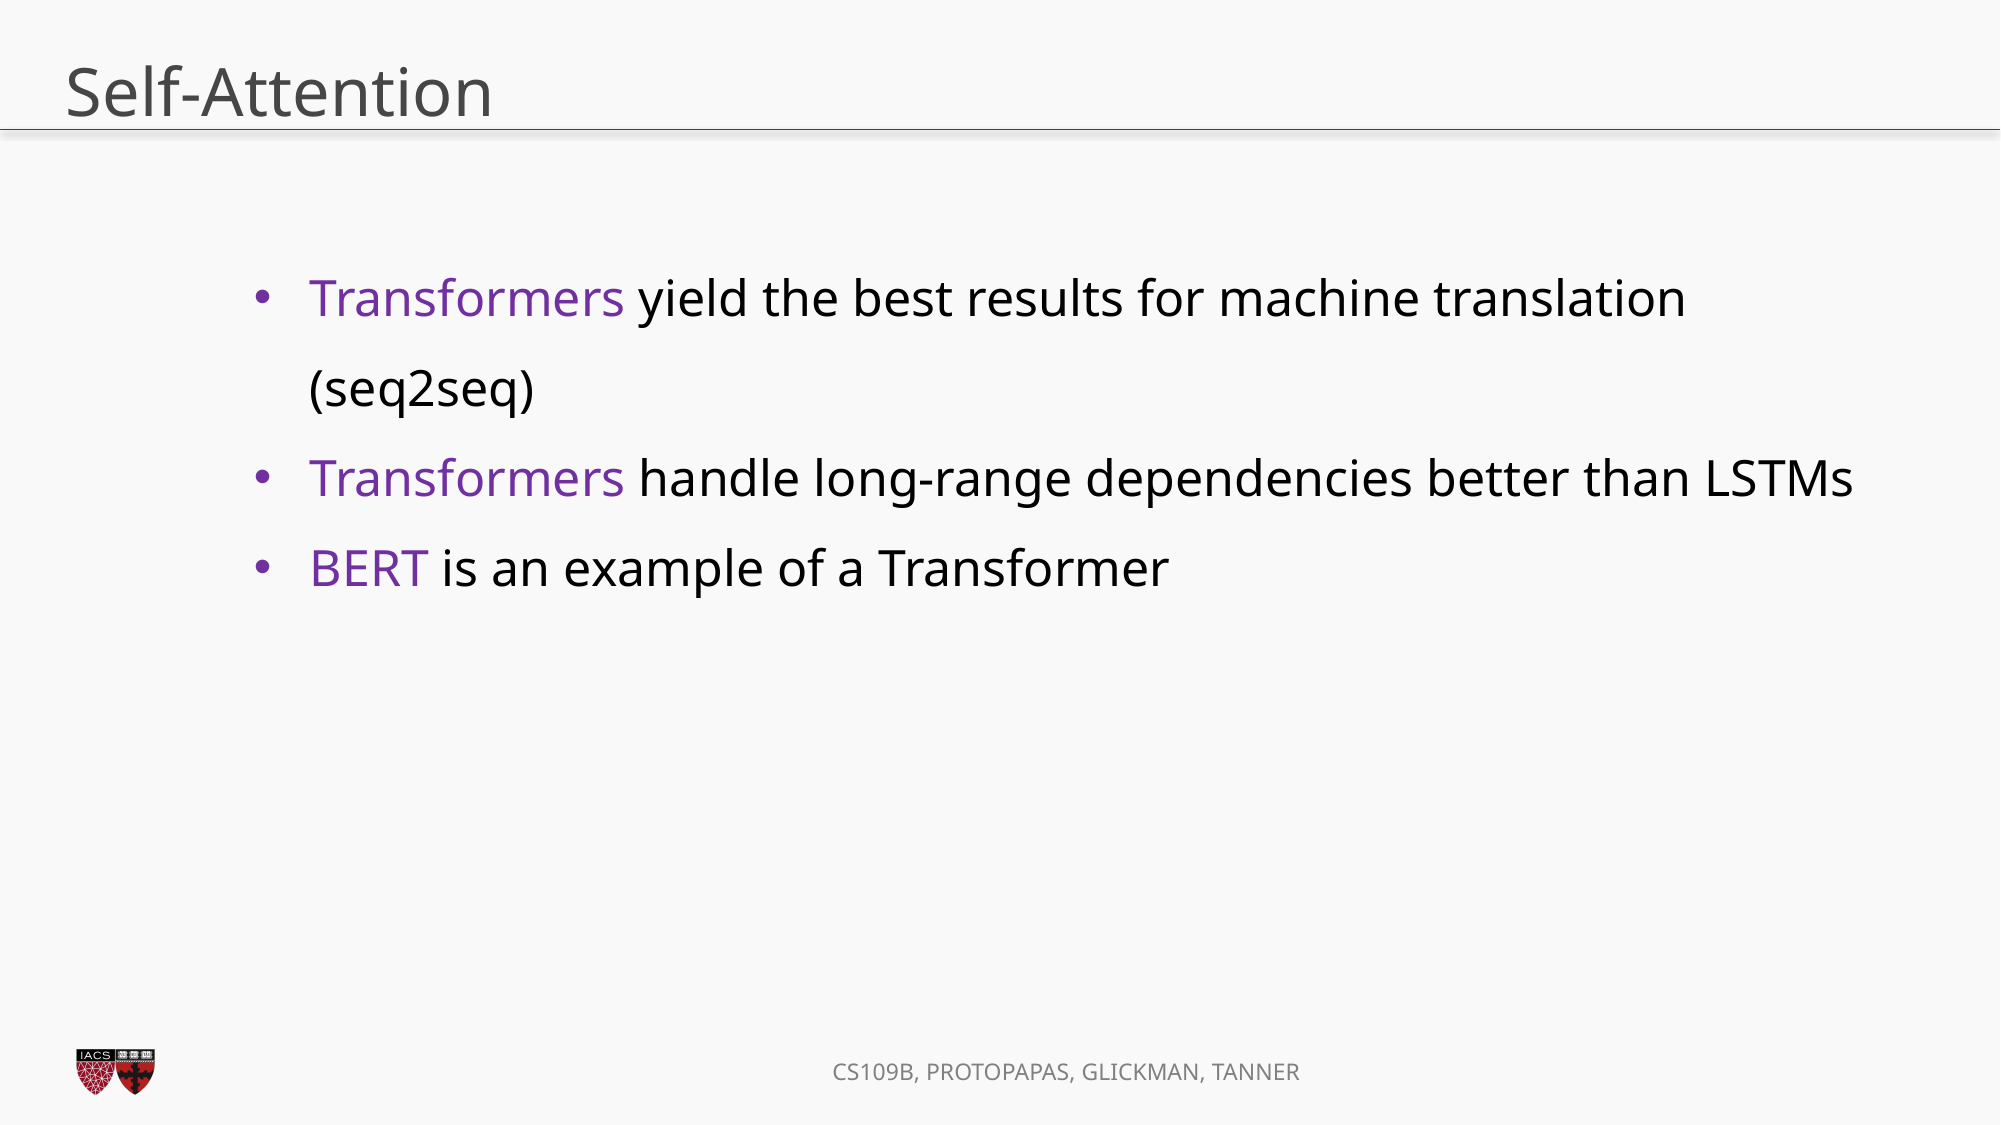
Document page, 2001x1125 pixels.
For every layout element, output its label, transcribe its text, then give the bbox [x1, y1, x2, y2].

title Self-Attention [51, 41, 1499, 145]
picture [75, 1049, 155, 1095]
text_box Transformers yield the best results for machine translation (seq2seq) Transformers handle long-range dependencies better than LSTMs BERT is an example of a Transformer [238, 229, 1902, 604]
